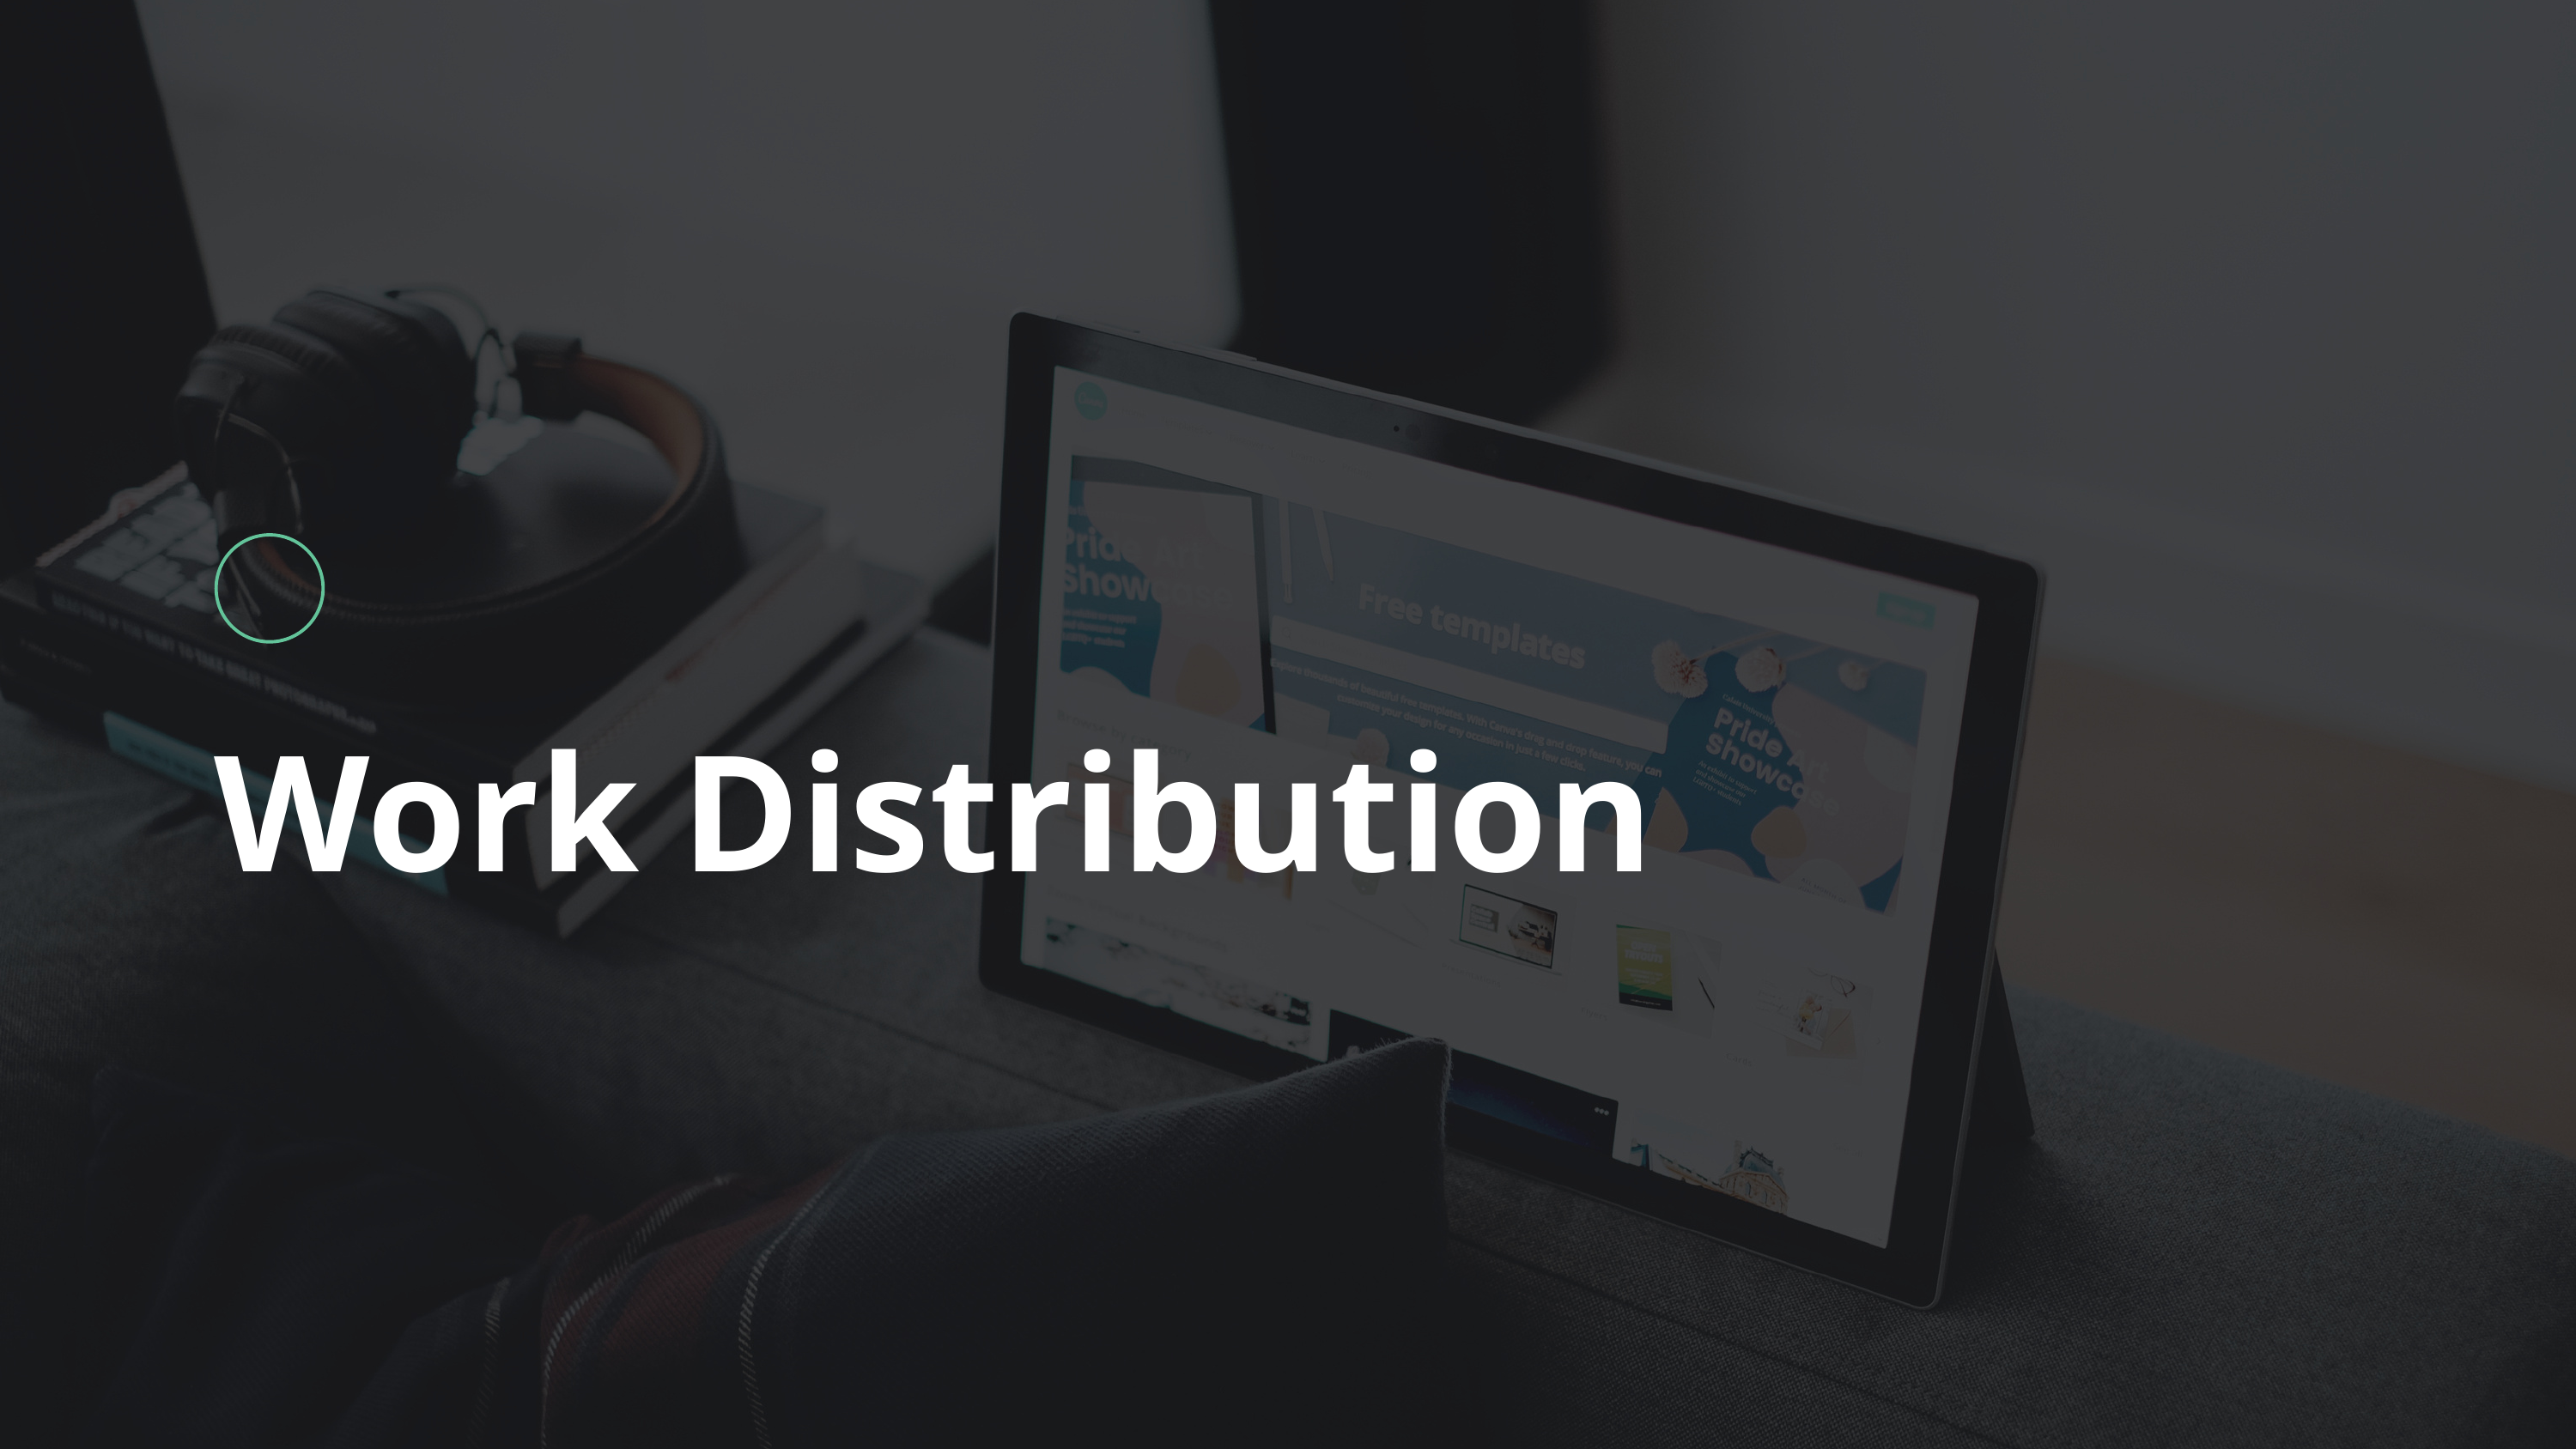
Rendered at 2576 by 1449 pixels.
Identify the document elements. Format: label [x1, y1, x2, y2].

text_box [214, 532, 2041, 916]
text_box [0, 0, 2576, 1449]
